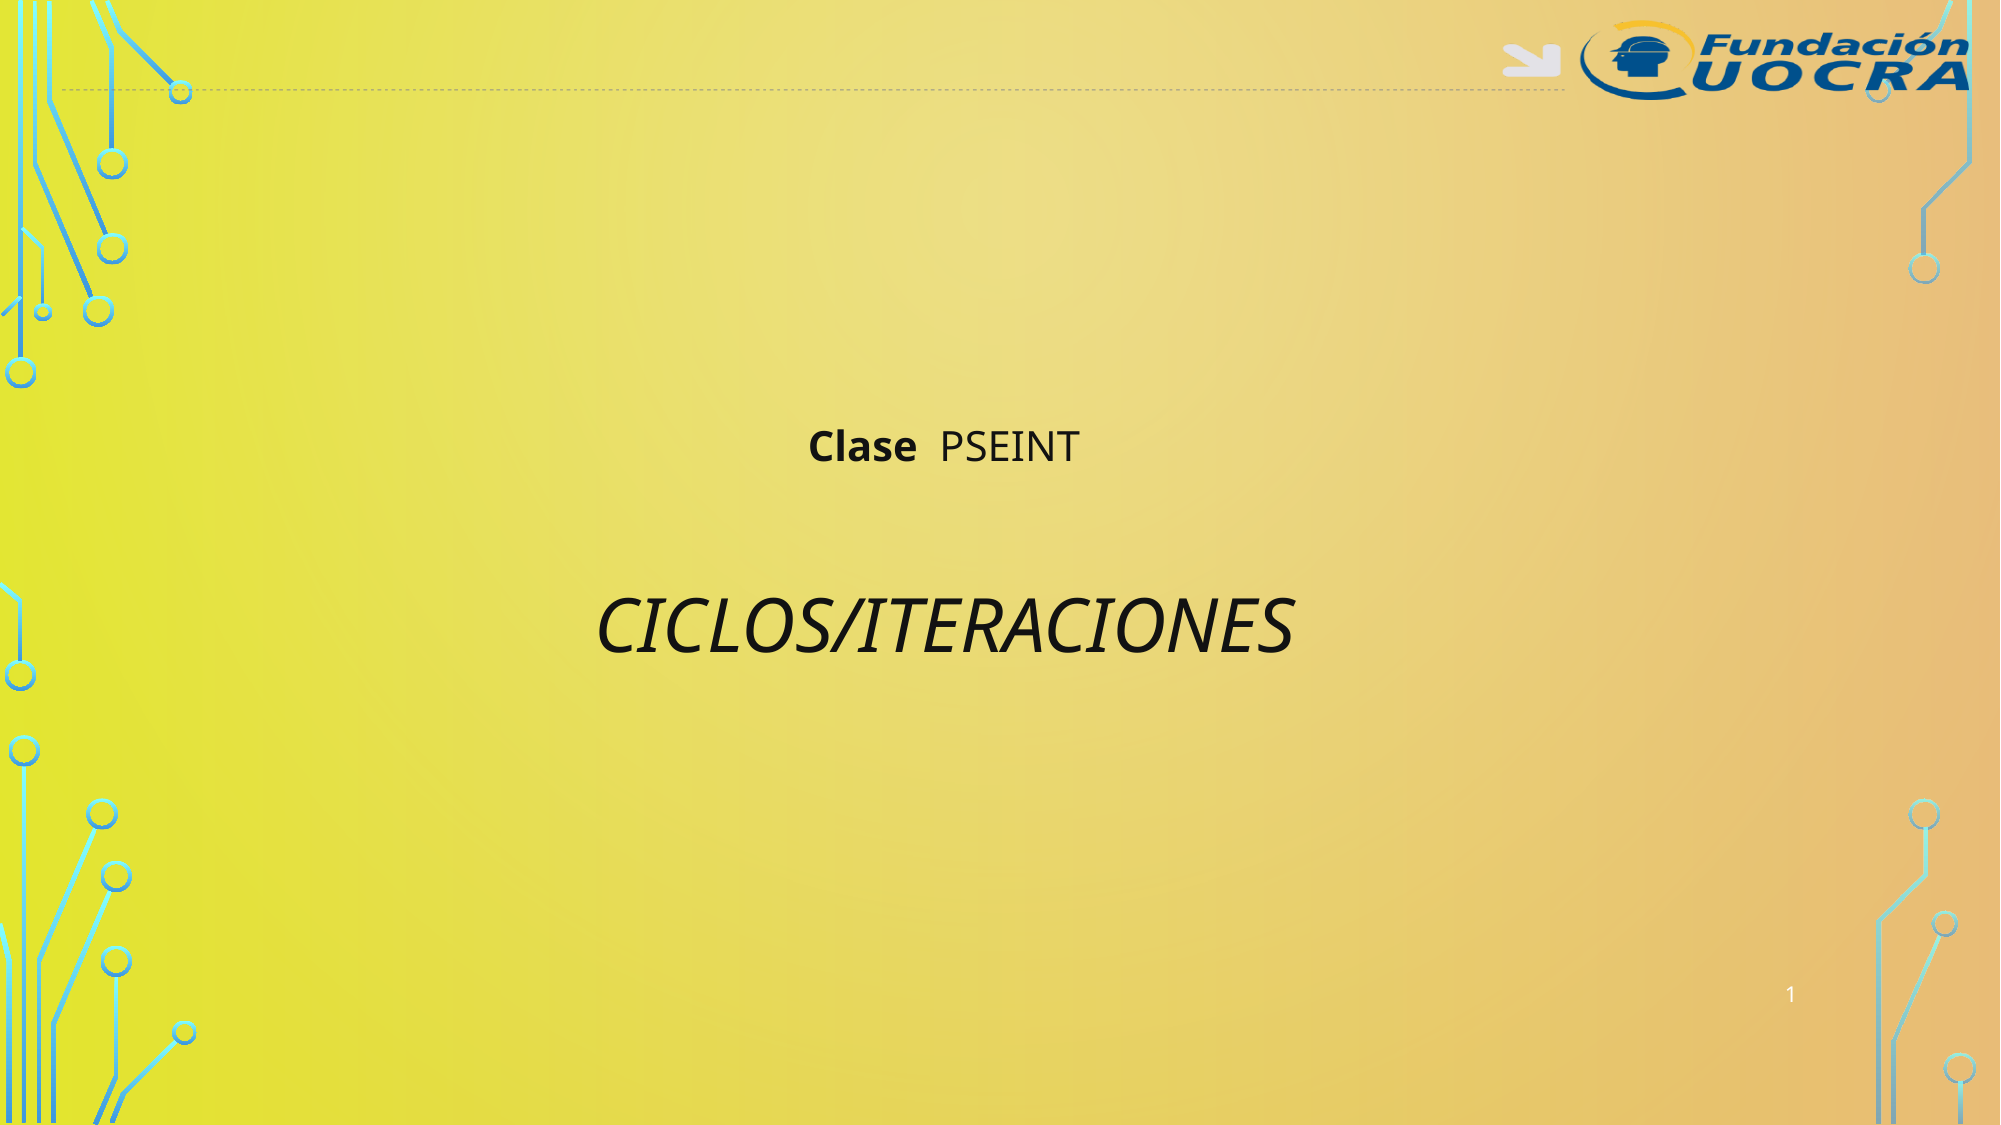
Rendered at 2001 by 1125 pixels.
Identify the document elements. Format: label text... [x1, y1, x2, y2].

text_box CICLOS/ITERACIONES [532, 562, 1359, 667]
text_box Clase PSEINT [434, 393, 1400, 472]
picture [62, 20, 1970, 101]
slide_number 1 [1685, 965, 1813, 1025]
